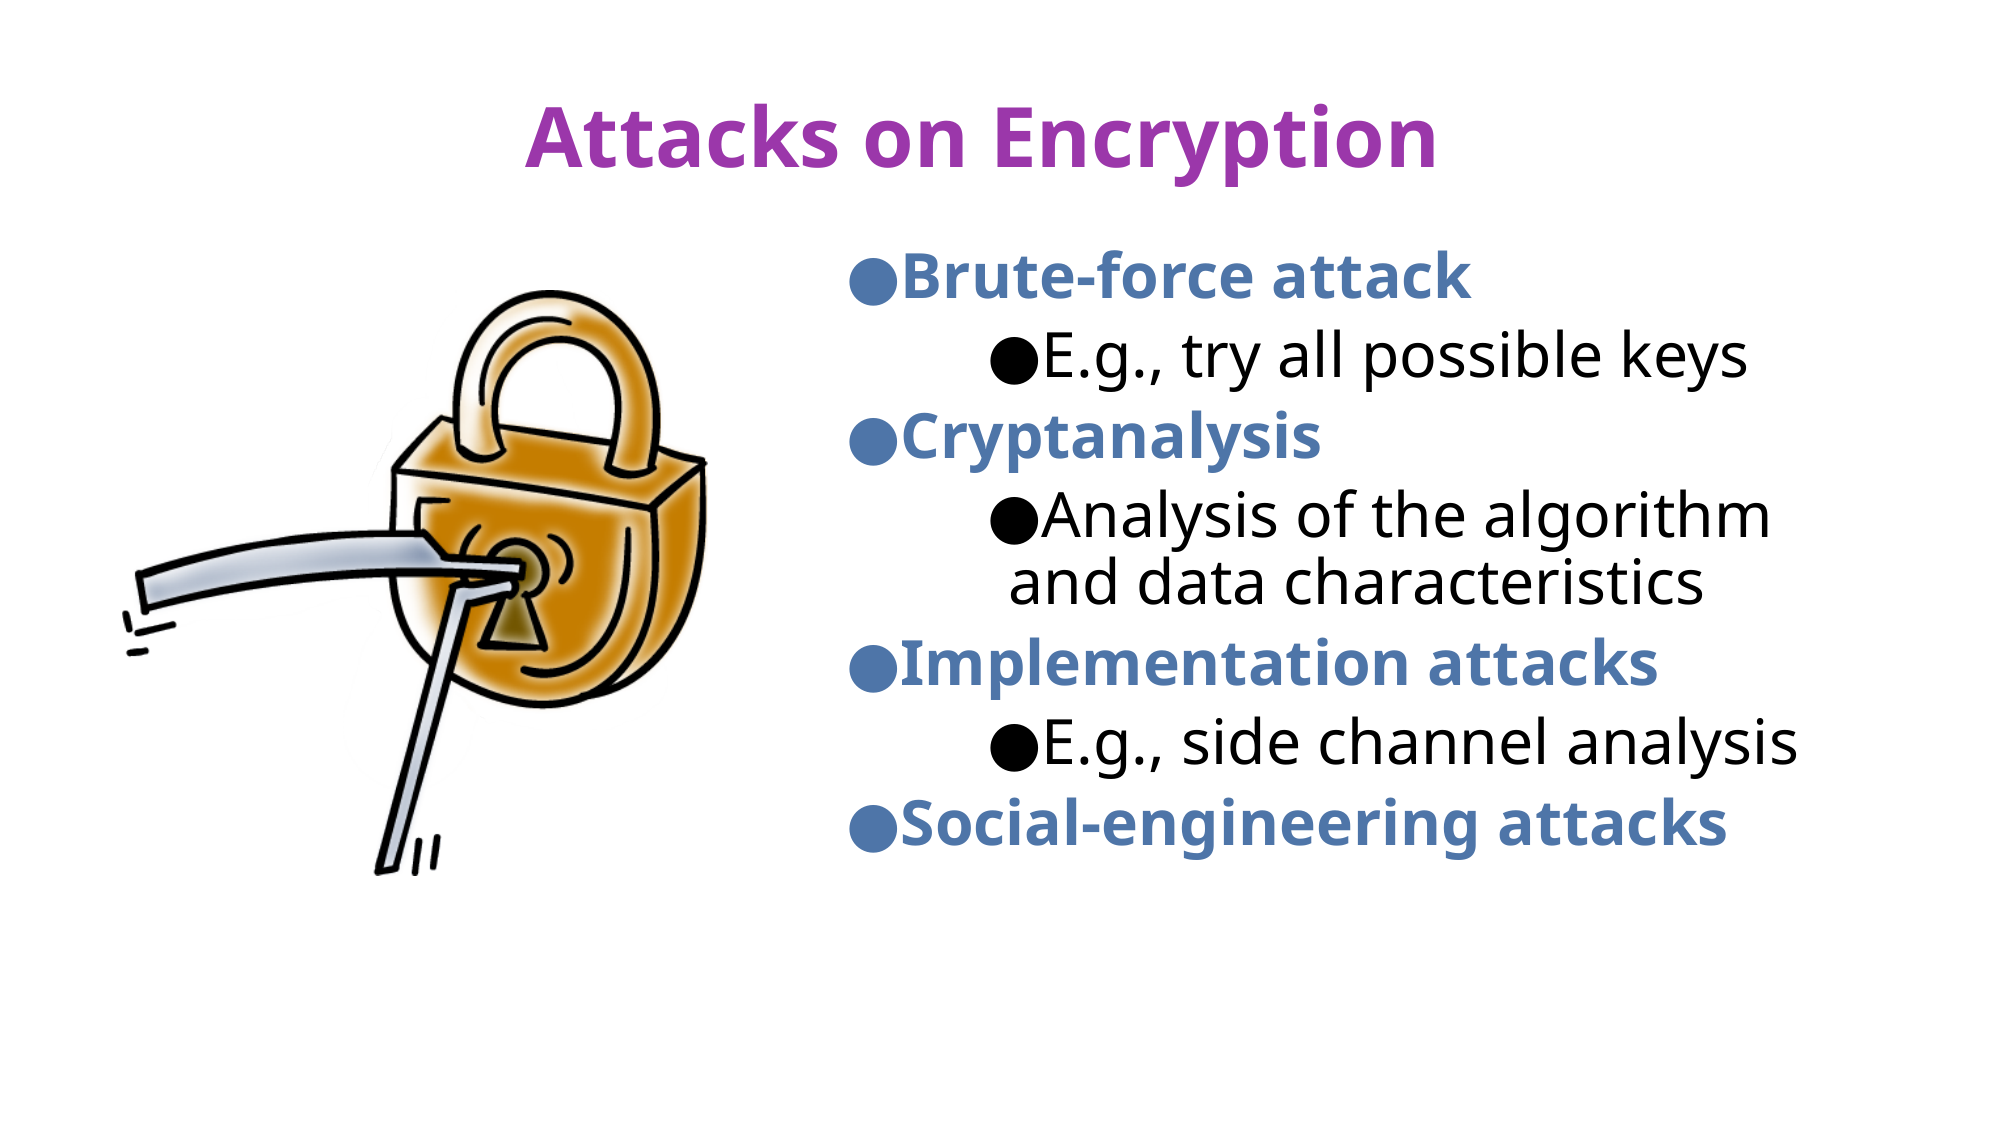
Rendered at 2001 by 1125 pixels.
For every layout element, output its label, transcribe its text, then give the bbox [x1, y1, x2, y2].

title Attacks on Encryption [133, 15, 1834, 204]
picture [122, 290, 708, 877]
list Brute-force attack E.g., try all possible keys Cryptanalysis Analysis of the algorithm and data characteristics Implementation attacks E.g., side channel analysis Social-engineering attacks [801, 224, 1947, 1030]
